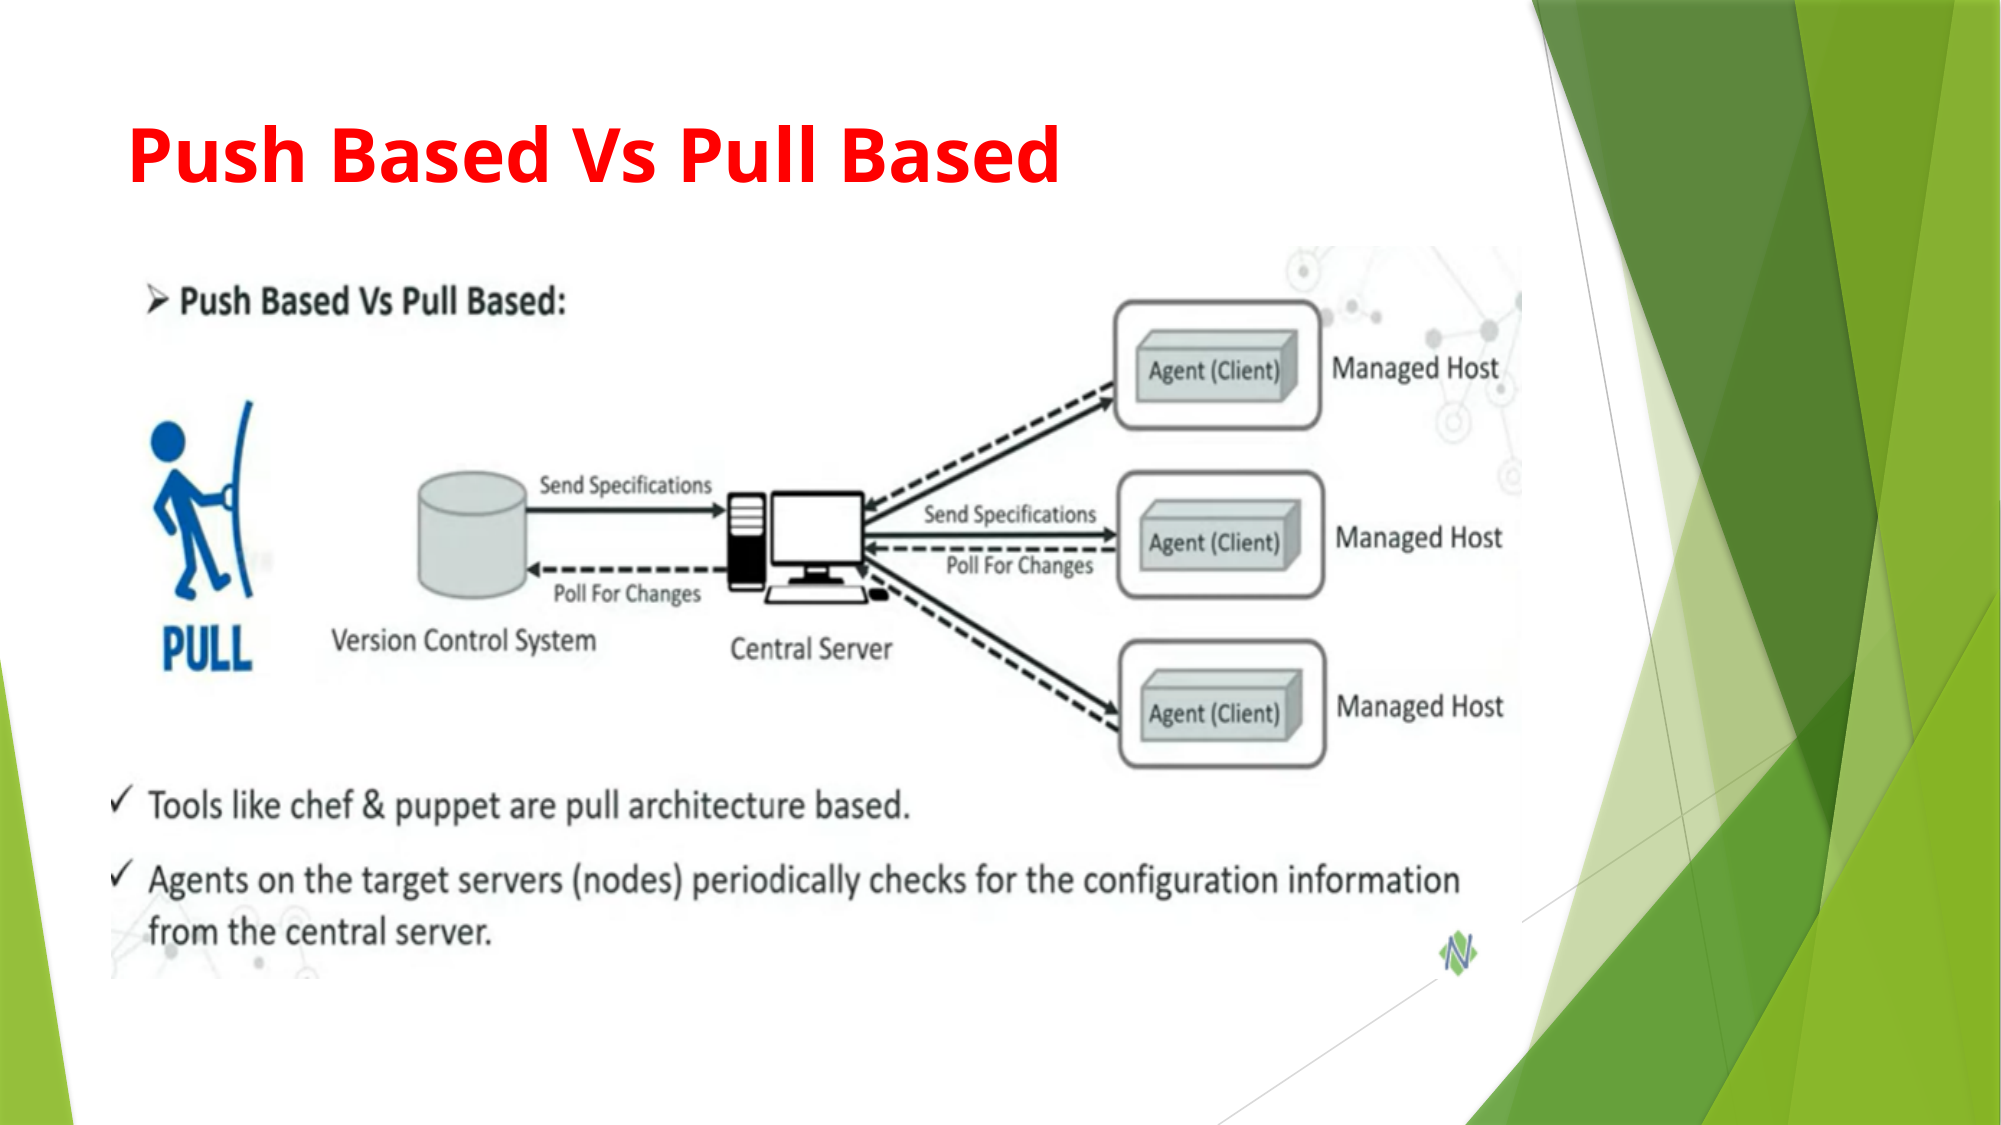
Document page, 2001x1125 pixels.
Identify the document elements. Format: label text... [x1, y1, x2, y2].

title Push Based Vs Pull Based [111, 99, 1522, 245]
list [110, 245, 1522, 980]
